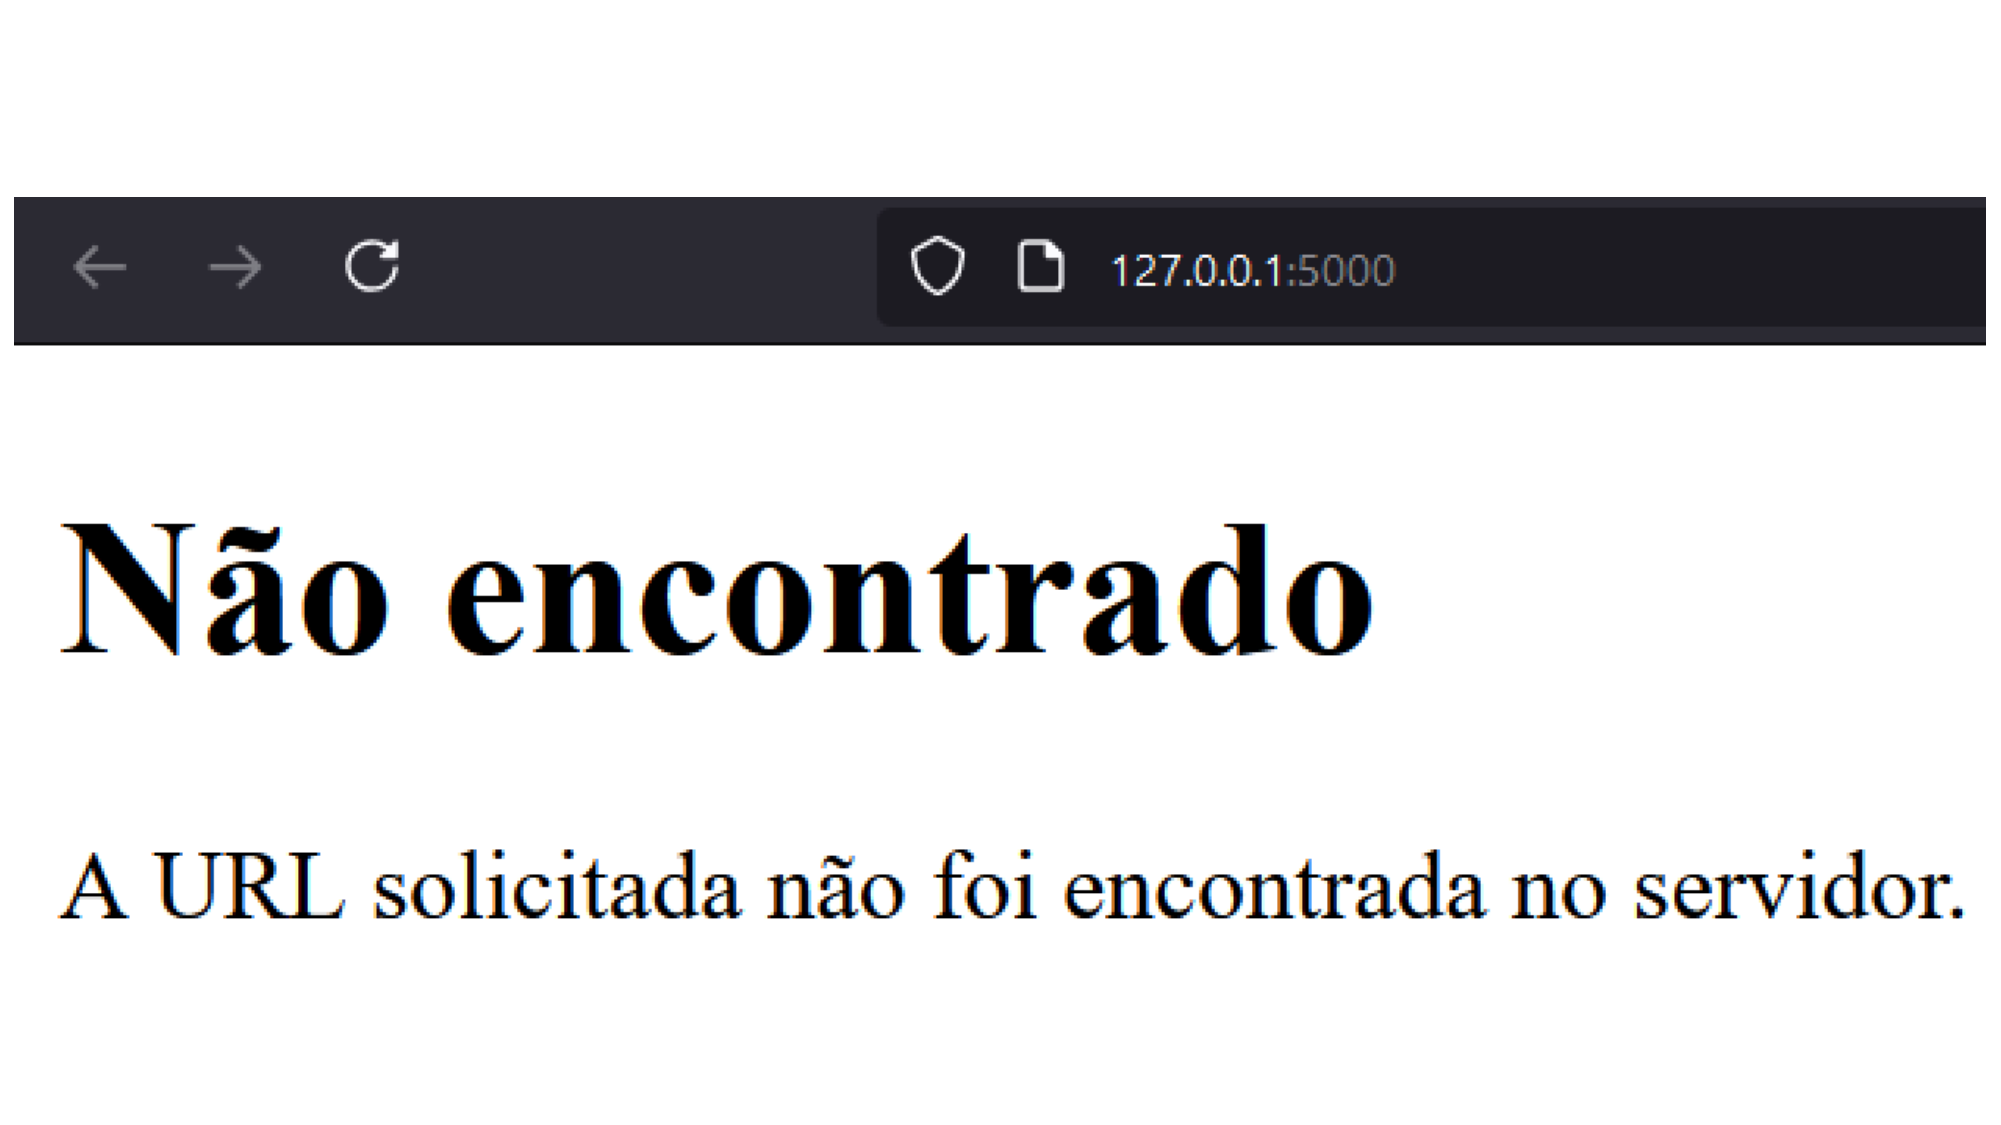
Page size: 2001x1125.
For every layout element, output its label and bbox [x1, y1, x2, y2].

picture [14, 197, 1986, 928]
